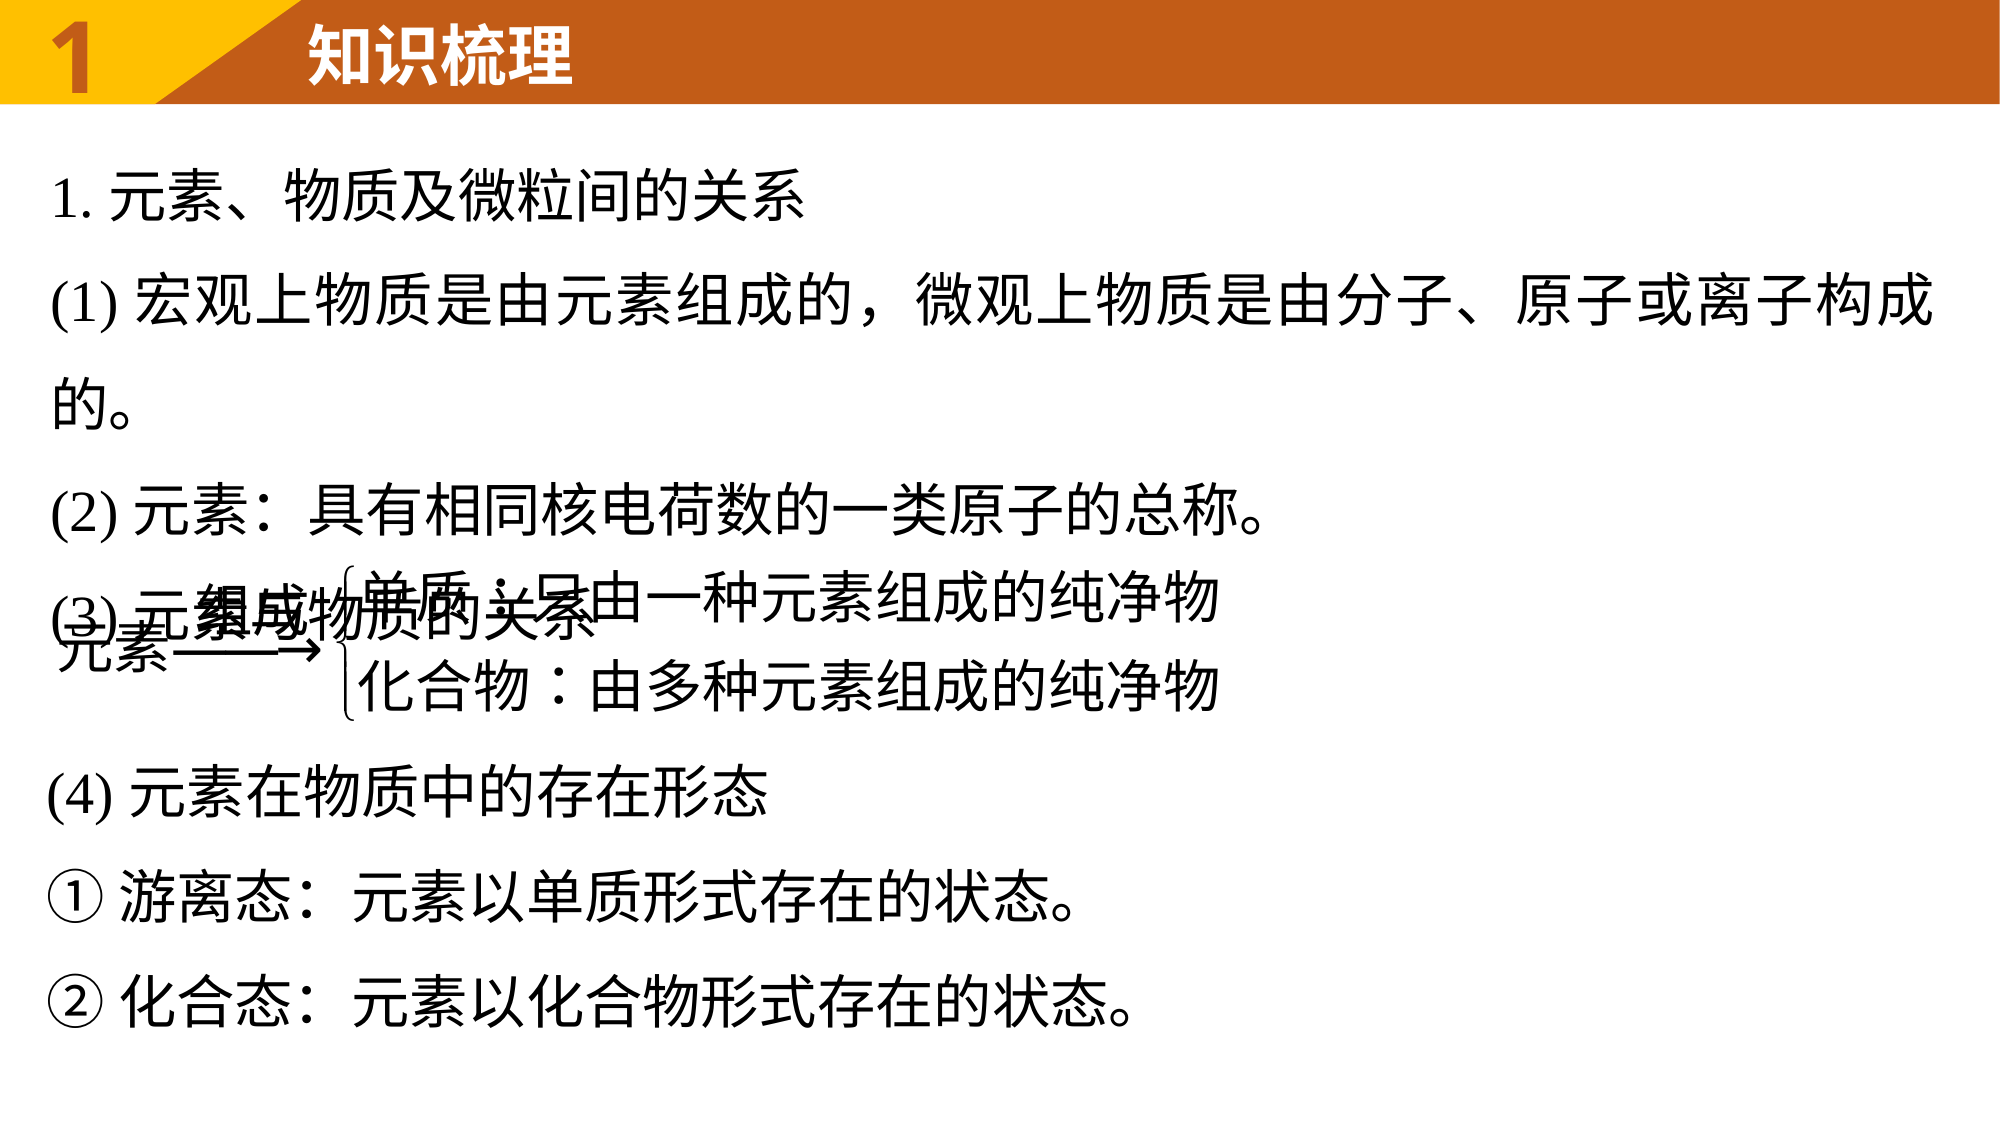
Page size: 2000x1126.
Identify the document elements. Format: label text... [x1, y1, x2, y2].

text_box (4)元素在物质中的存在形态 ①游离态：元素以单质形式存在的状态。 ②化合态：元素以化合物形式存在的状态。 [31, 713, 1642, 1043]
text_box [56, 532, 1331, 853]
text_box 1.元素、物质及微粒间的关系 (1)宏观上物质是由元素组成的，微观上物质是由分子、原子或离子构成的。 (2)元素：具有相同核电荷数的一类原子的总称。 (3)元素与物质的关系 [30, 113, 1956, 659]
